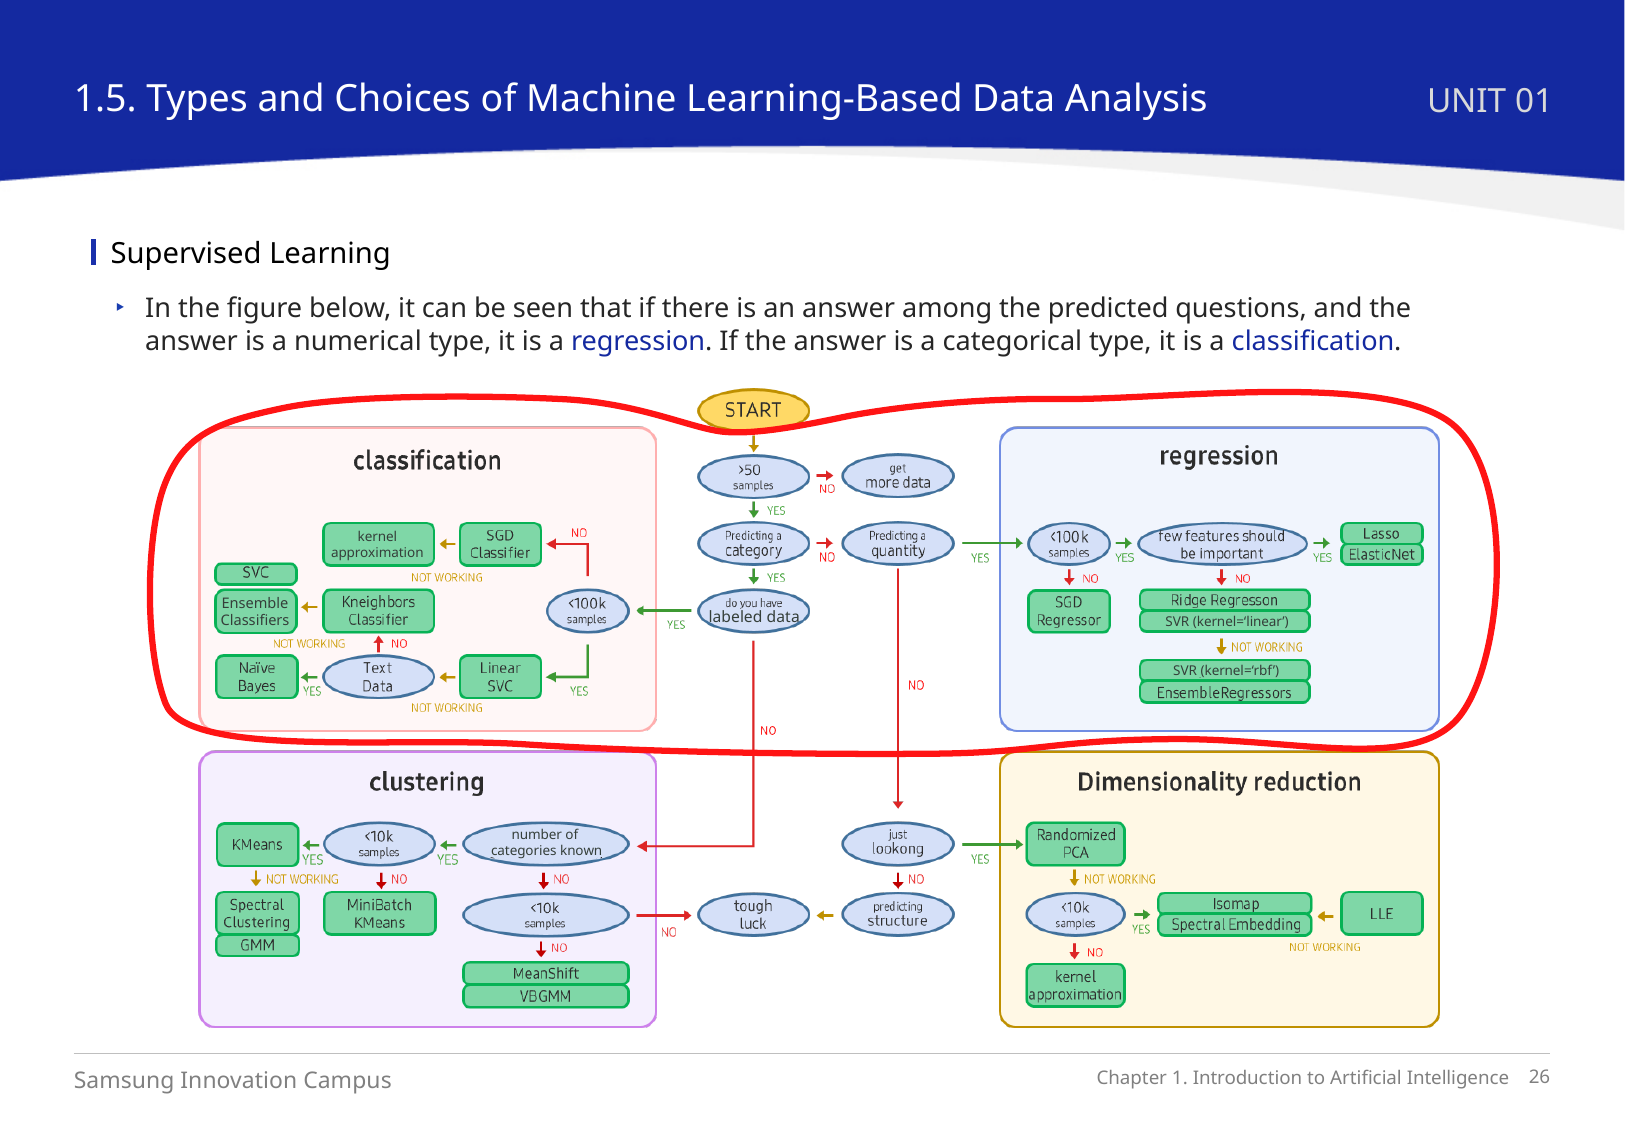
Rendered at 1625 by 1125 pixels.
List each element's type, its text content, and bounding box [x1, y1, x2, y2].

text_box Supervised Learning [91, 233, 1599, 270]
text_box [73, 73, 1554, 120]
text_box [149, 388, 1497, 1028]
text_box In the figure below, it can be seen that if there is an answer among the predicted questions, and the answer is a numerical type, it is a regression. If the answer is a categorical type, it is a classification. [114, 278, 1532, 368]
picture [0, 0, 1625, 1125]
